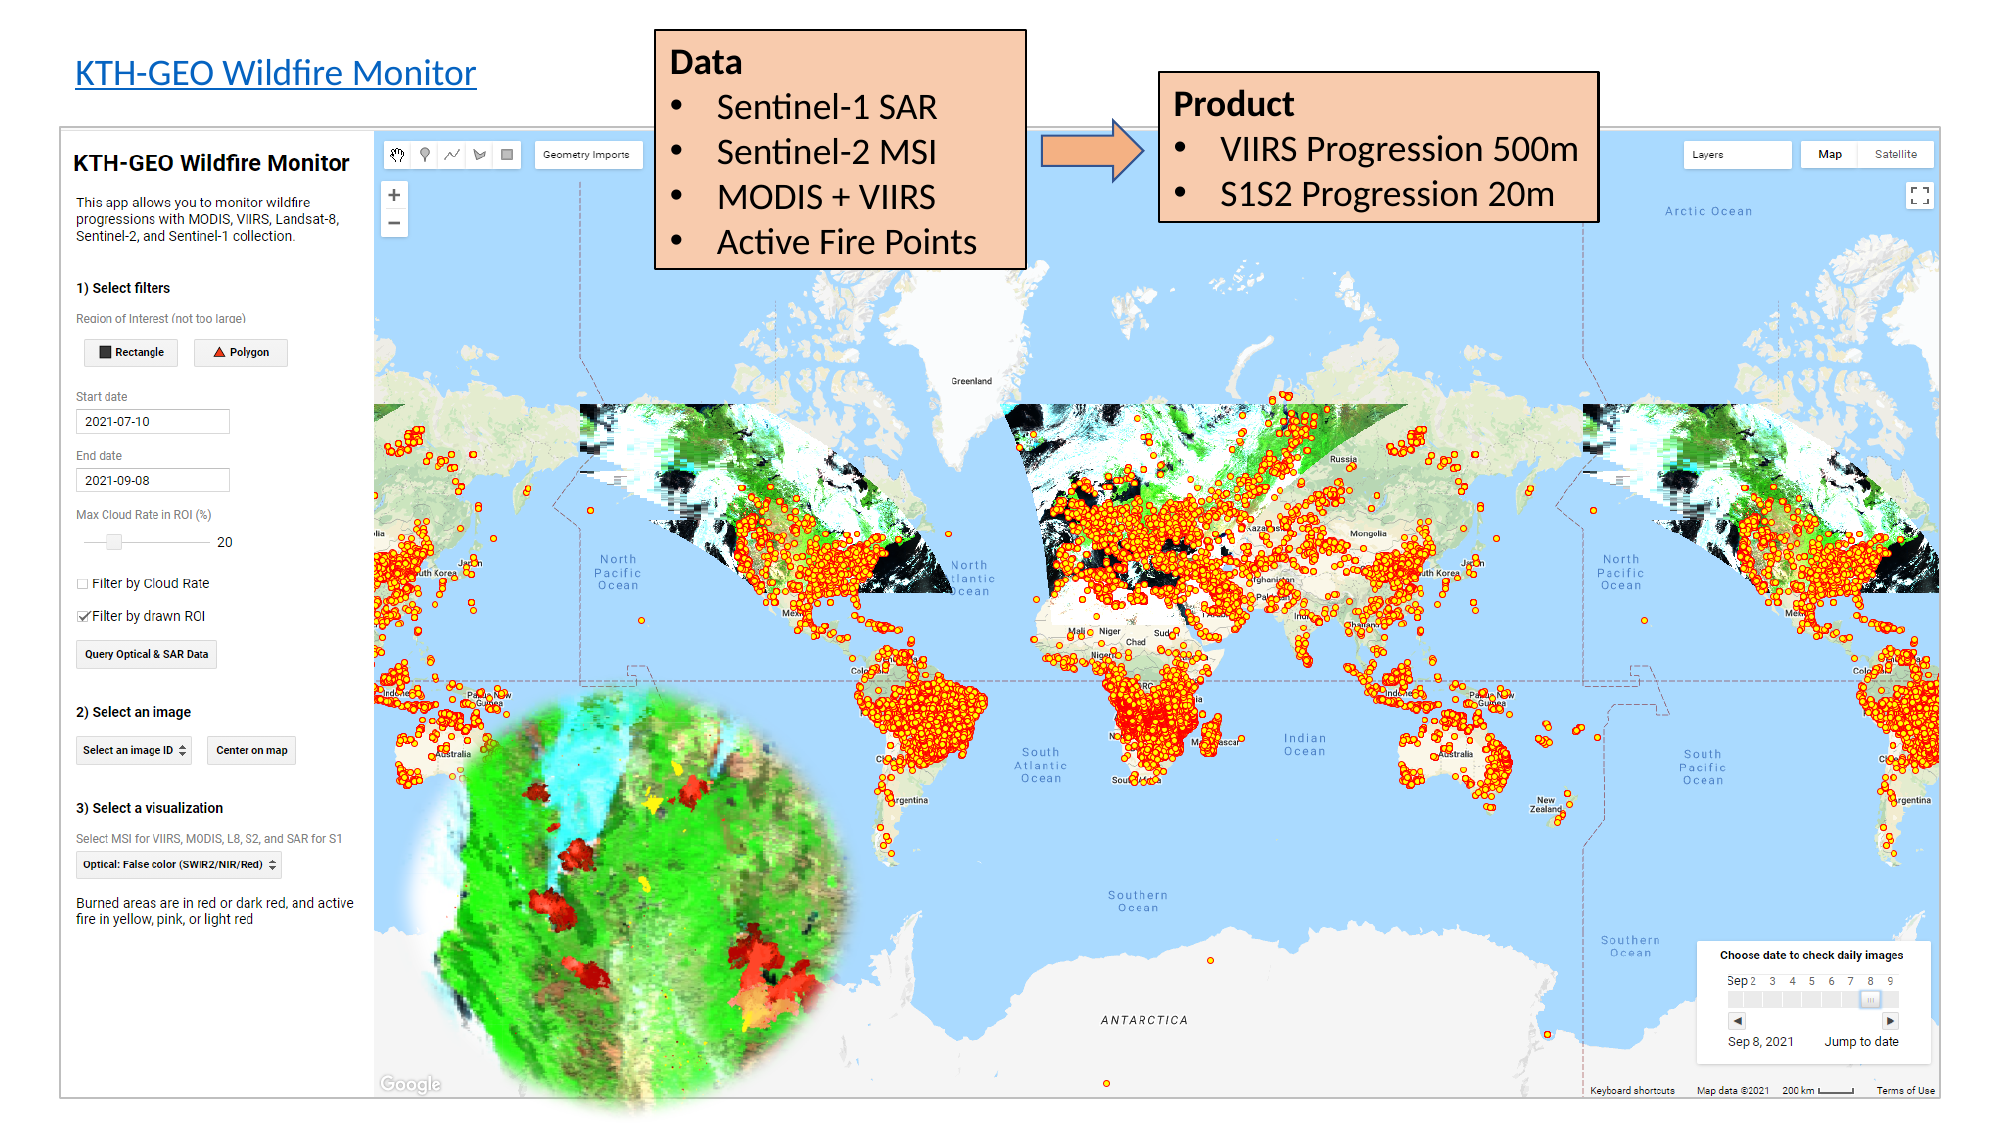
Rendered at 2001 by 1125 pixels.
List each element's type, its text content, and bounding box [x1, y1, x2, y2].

text_box Data Sentinel-1 SAR Sentinel-2 MSI MODIS + VIIRS Active Fire Points [655, 29, 1027, 128]
picture [60, 128, 1940, 1124]
text_box [1112, 118, 1123, 128]
text_box KTH-GEO Wildfire Monitor [60, 40, 507, 101]
text_box Product VIIRS Progression 500m S1S2 Progression 20m [1158, 72, 1599, 128]
